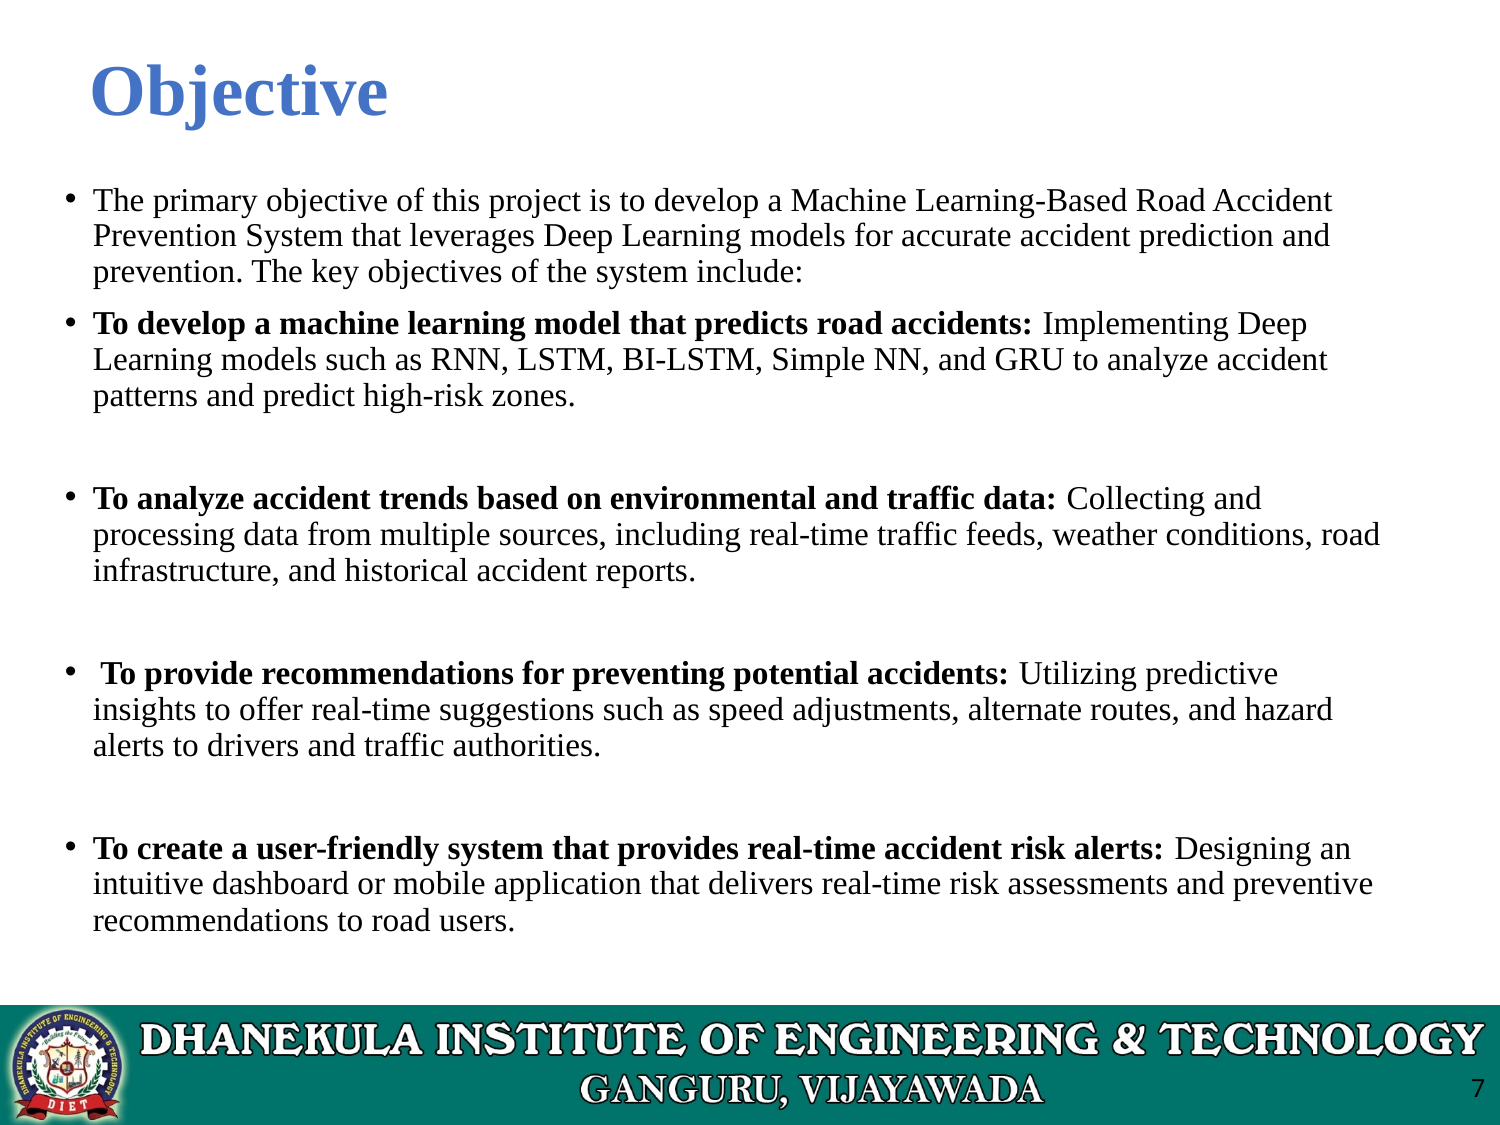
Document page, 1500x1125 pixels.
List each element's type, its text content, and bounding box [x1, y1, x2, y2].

title Objective [75, 45, 1425, 233]
slide_number 7 [1149, 1065, 1500, 1125]
list The primary objective of this project is to develop a Machine Learning-Based Road Accident Prevention System that leverages Deep Learning models for accurate accident prediction and prevention. The key objectives of the system include: To develop a machine learning model that predicts road accidents: Implementing Deep Learning models such as RNN, LSTM, BI-LSTM, Simple NN, and GRU to analyze accident patterns and predict high-risk zones. To analyze accident trends based on environmental and traffic data: Collecting and processing data from multiple sources, including real-time traffic feeds, weather conditions, road infrastructure, and historical accident reports. To provide recommendations for preventing potential accidents: Utilizing predictive insights to offer real-time suggestions such as speed adjustments, alternate routes, and hazard alerts to drivers and traffic authorities. To create a user-friendly system that provides real-time accident risk alerts: Designing an intuitive dashboard or mobile application that delivers real-time risk assessments and preventive recommendations to road users. [50, 174, 1400, 988]
picture [0, 1005, 1500, 1125]
